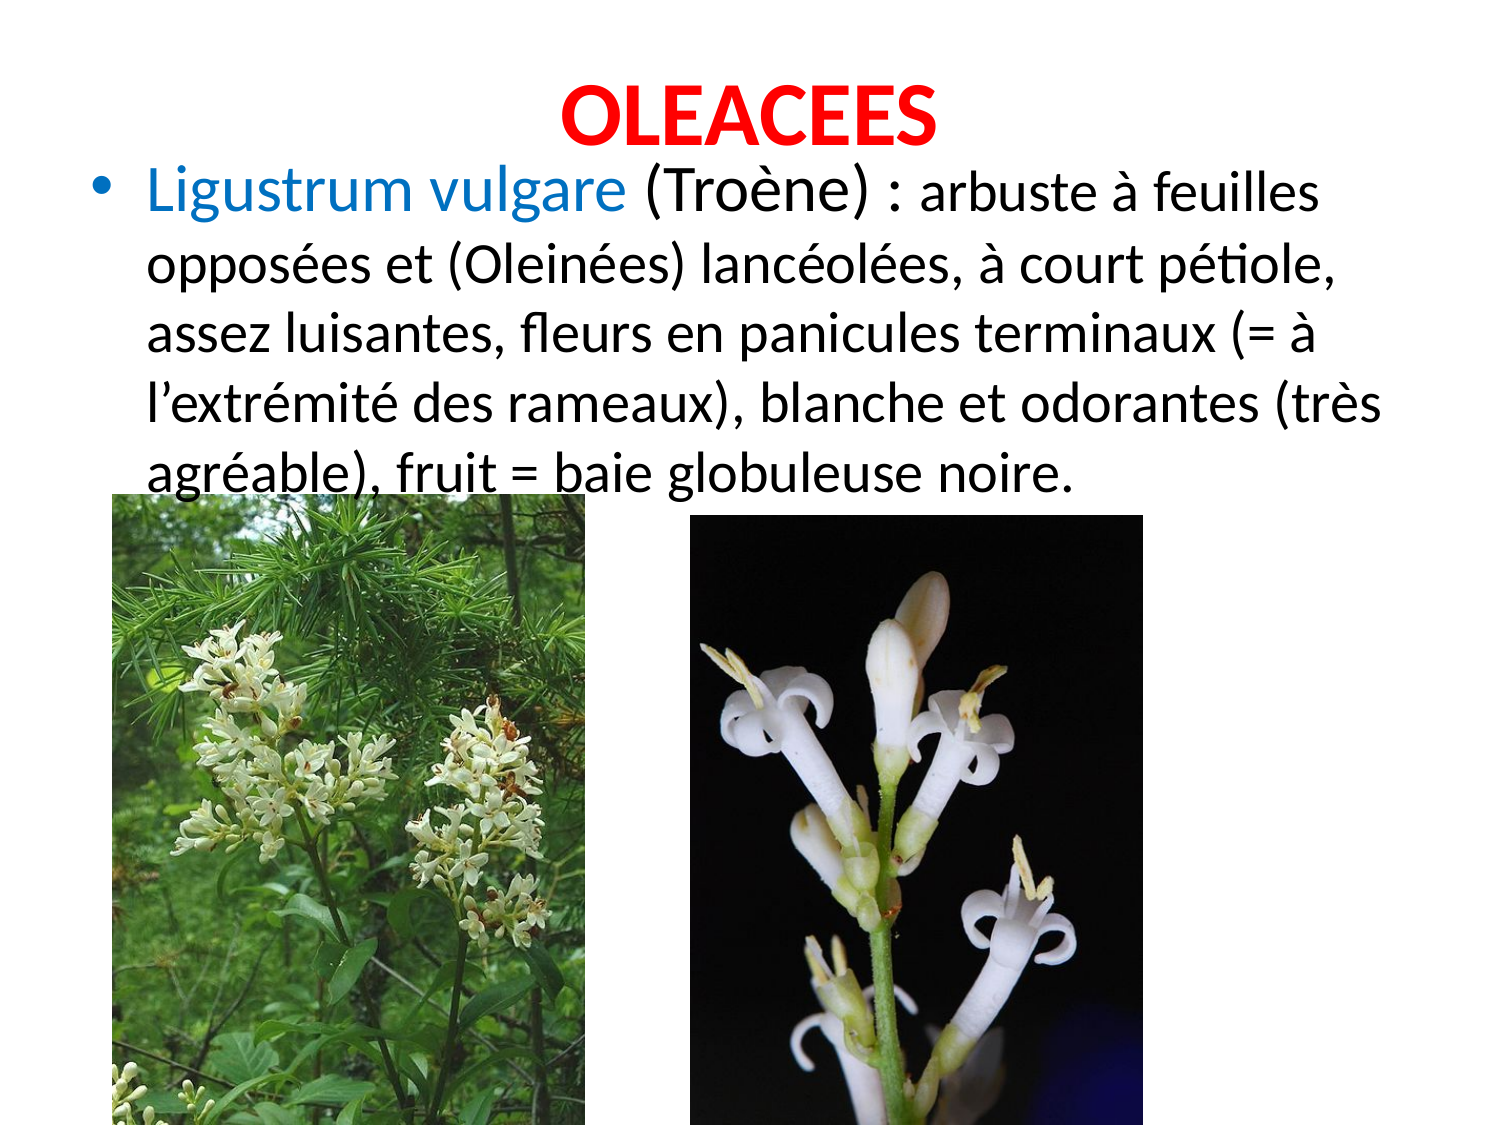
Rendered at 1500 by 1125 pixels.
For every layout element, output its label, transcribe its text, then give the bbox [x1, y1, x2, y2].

picture [690, 514, 1144, 1125]
list Ligustrum vulgare (Troène) : arbuste à feuilles opposées et (Oleinées) lancéolées, à court pétiole, assez luisantes, fleurs en panicules terminaux (= à l’extrémité des rameaux), blanche et odorantes (très agréable), fruit = baie globuleuse noire. [75, 137, 1425, 1005]
picture [111, 494, 585, 1125]
title OLEACEES [75, 45, 1425, 137]
